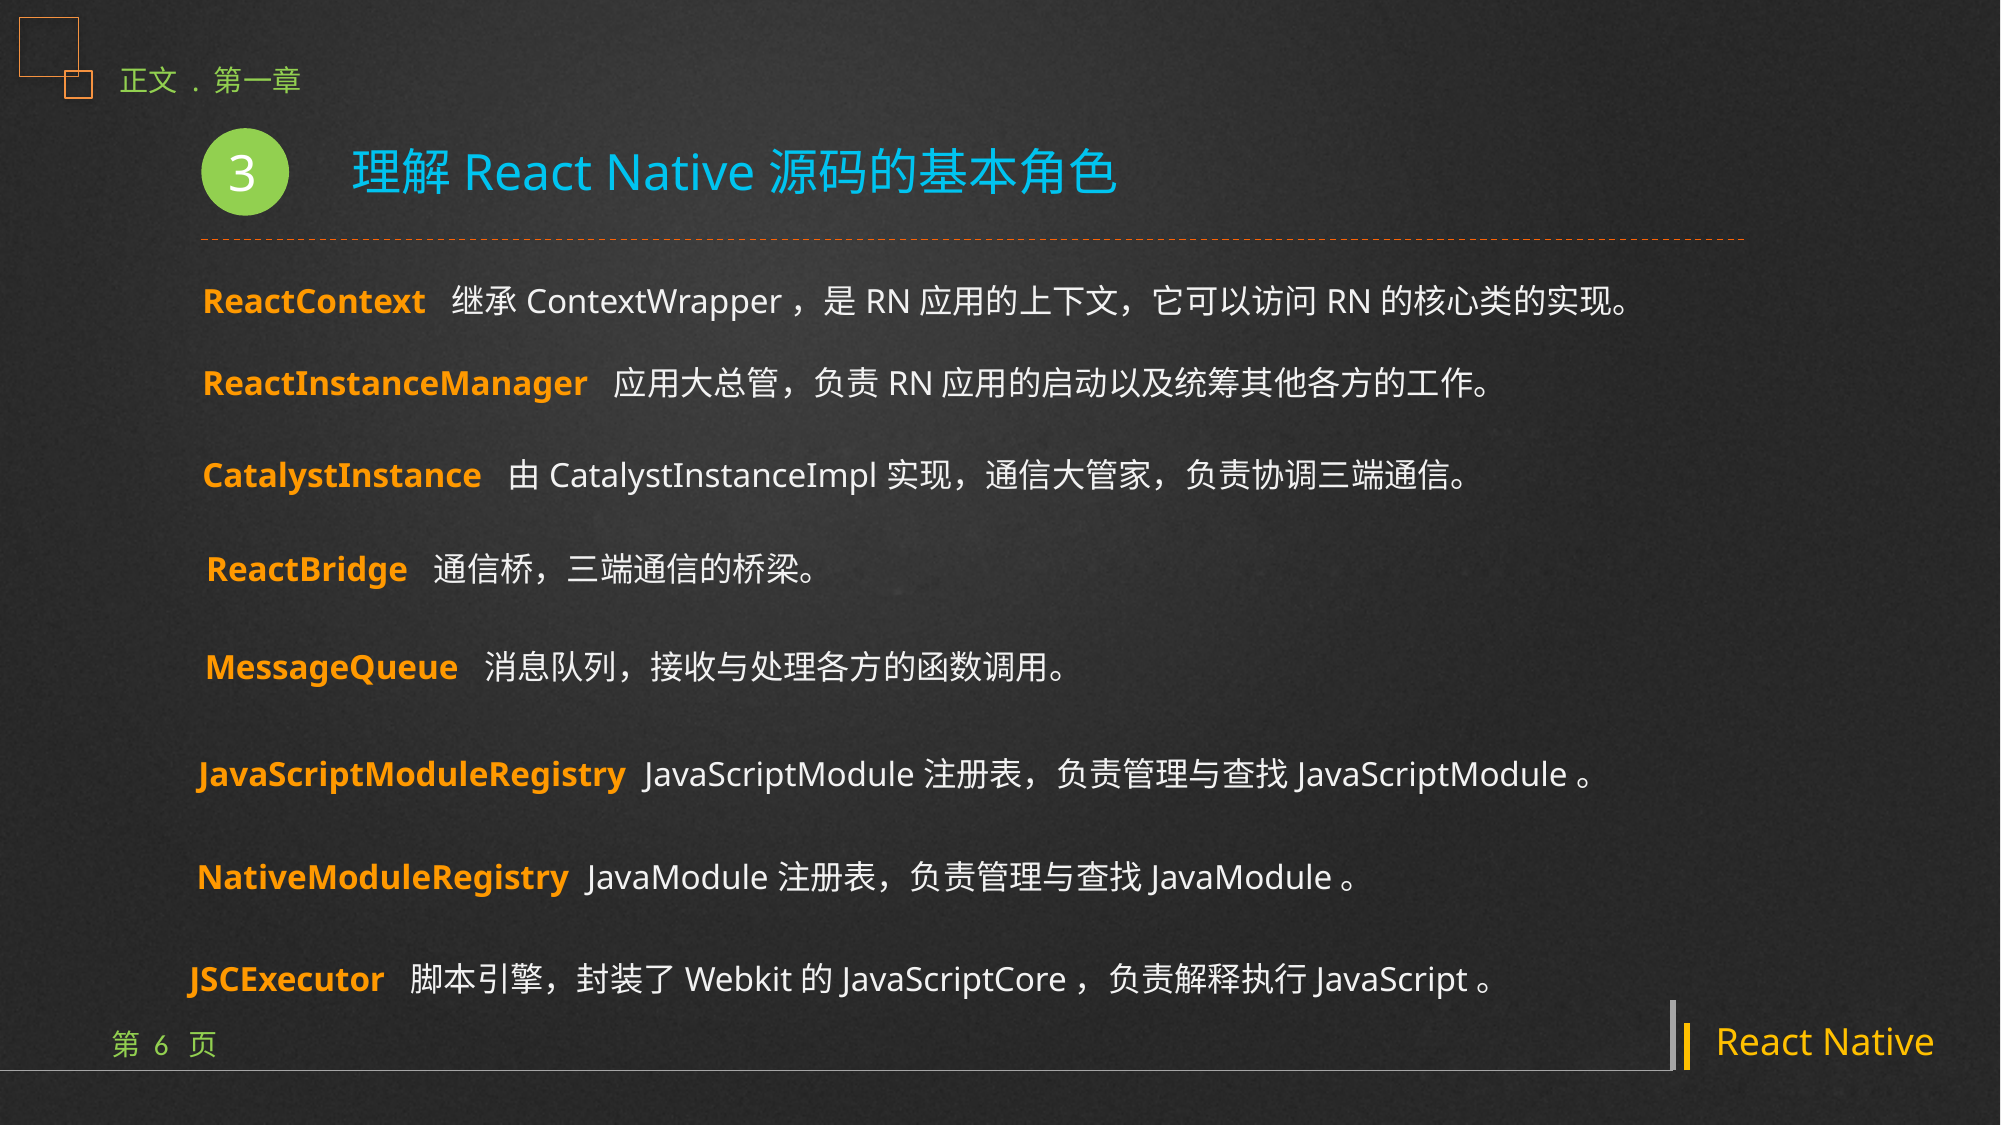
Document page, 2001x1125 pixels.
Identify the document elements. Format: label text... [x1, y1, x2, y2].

text_box CatalystInstance 由CatalystInstanceImpl实现，通信大管家，负责协调三端通信。 [187, 426, 1735, 502]
text_box ReactBridge 通信桥，三端通信的桥梁。 [191, 520, 1739, 596]
text_box NativeModuleRegistry JavaModule注册表，负责管理与查找JavaModule。 [181, 829, 1730, 904]
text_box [201, 128, 1749, 216]
text_box JSCExecutor 脚本引擎，封装了Webkit的JavaScriptCore，负责解释执行JavaScript。 [174, 931, 1723, 1006]
picture [0, 0, 2001, 1125]
text_box ReactContext 继承ContextWrapper，是RN应用的上下文，它可以访问RN的核心类的实现。 [187, 252, 1735, 328]
text_box JavaScriptModuleRegistry JavaScriptModule注册表，负责管理与查找JavaScriptModule。 [183, 725, 1731, 800]
text_box ReactInstanceManager 应用大总管，负责RN应用的启动以及统筹其他各方的工作。 [187, 335, 1735, 410]
text_box MessageQueue 消息队列，接收与处理各方的函数调用。 [189, 618, 1738, 694]
